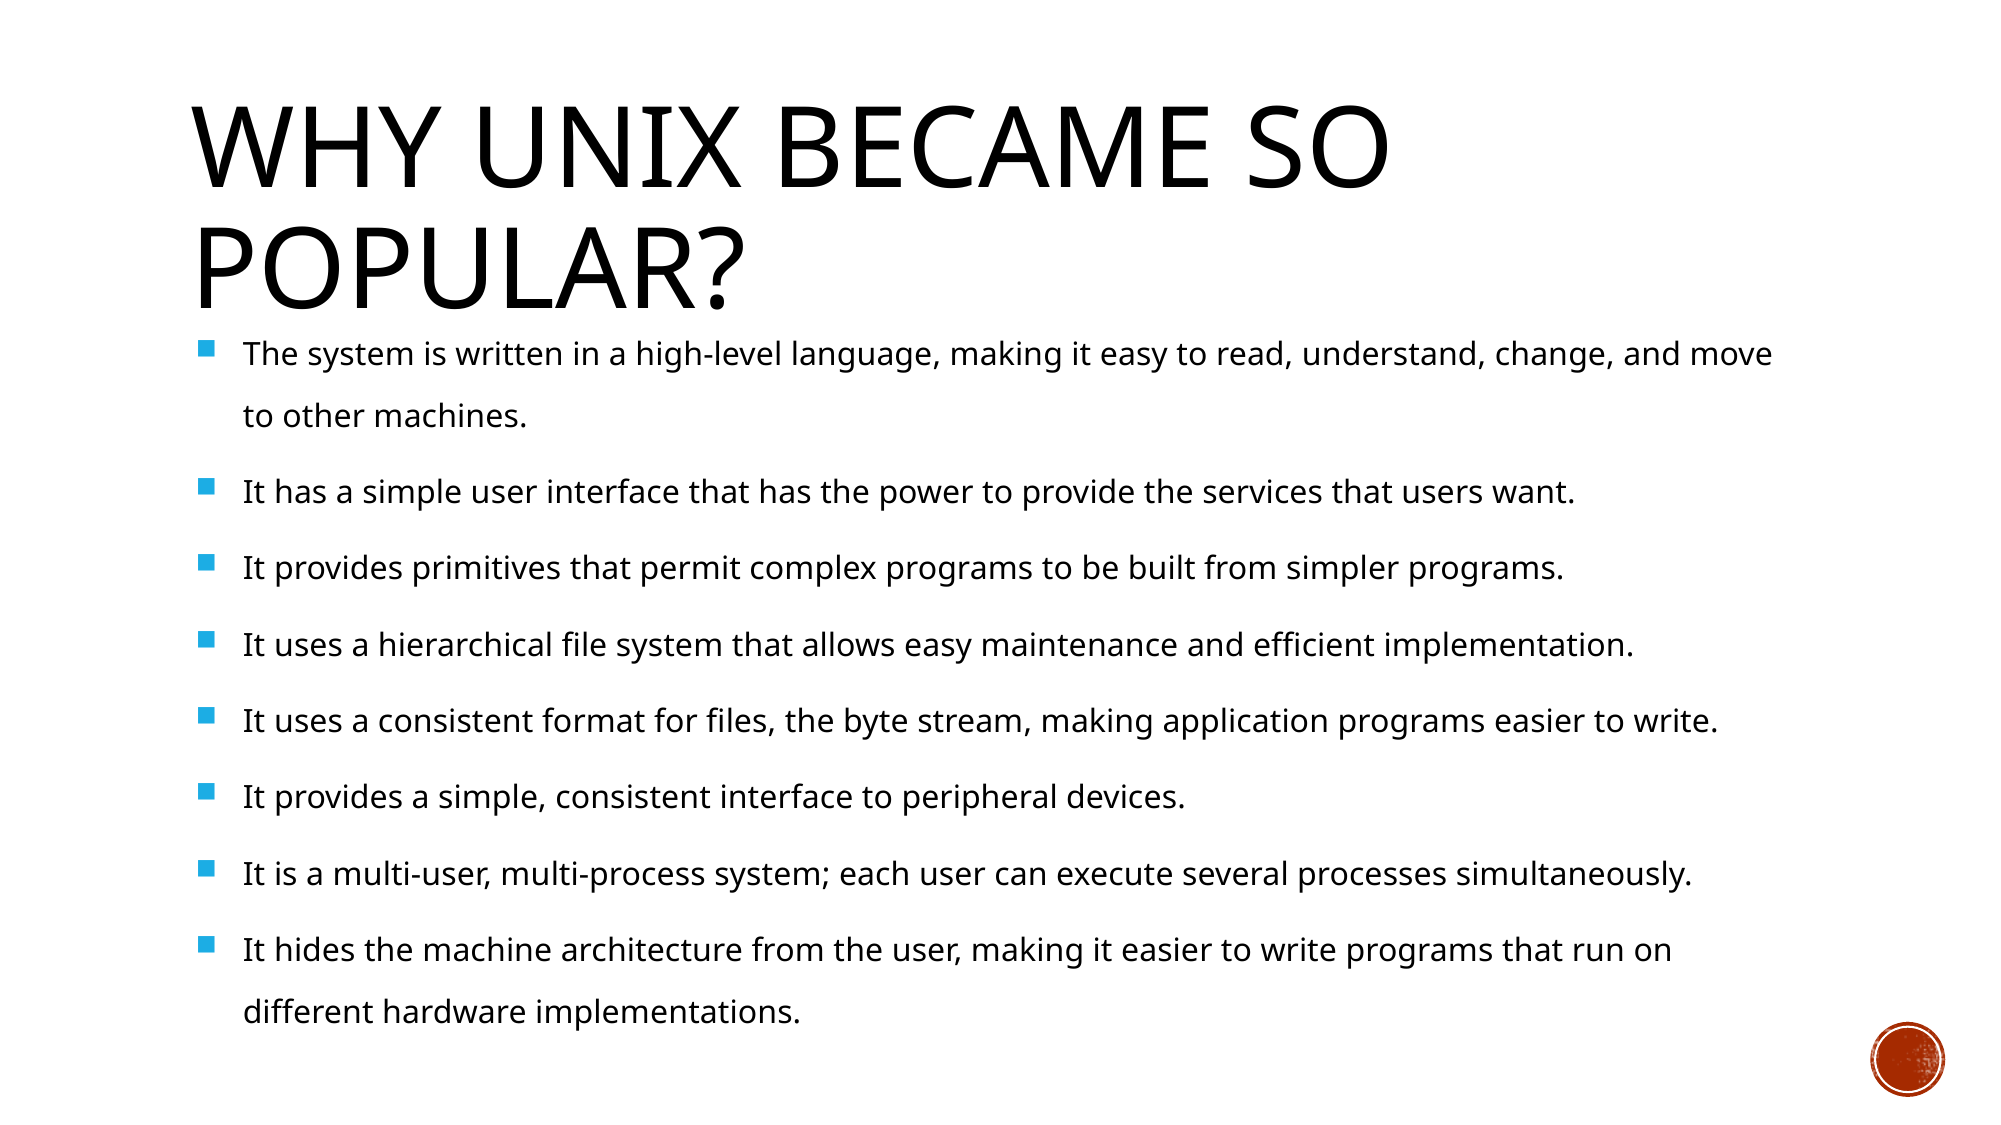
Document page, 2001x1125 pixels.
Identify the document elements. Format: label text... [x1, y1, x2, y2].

list The system is written in a high-level language, making it easy to read, understand, change, and move to other machines. It has a simple user interface that has the power to provide the services that users want. It provides primitives that permit complex programs to be built from simpler programs. It uses a hierarchical file system that allows easy maintenance and efficient implementation. It uses a consistent format for files, the byte stream, making application programs easier to write. It provides a simple, consistent interface to peripheral devices. It is a multi-user, multi-process system; each user can execute several processes simultaneously. It hides the machine architecture from the user, making it easier to write programs that run on different hardware implementations. [180, 302, 1830, 1044]
title Why UNIX became so popular? [175, 79, 1826, 344]
